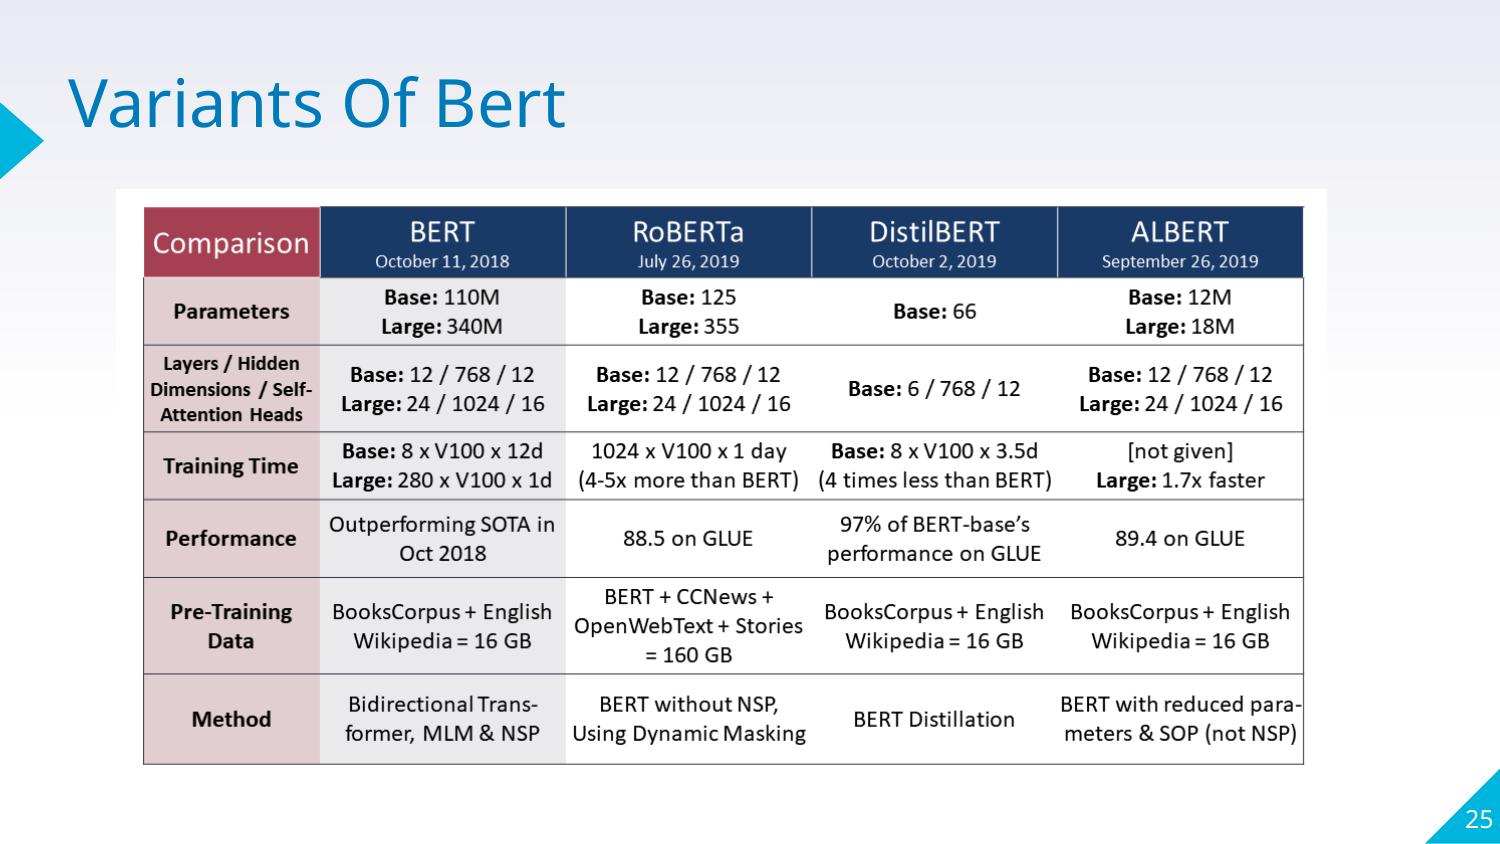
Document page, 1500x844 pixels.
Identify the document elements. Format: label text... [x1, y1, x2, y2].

picture [116, 189, 1327, 781]
slide_number 25 [1418, 760, 1494, 838]
title Variants Of Bert [68, 76, 1384, 254]
